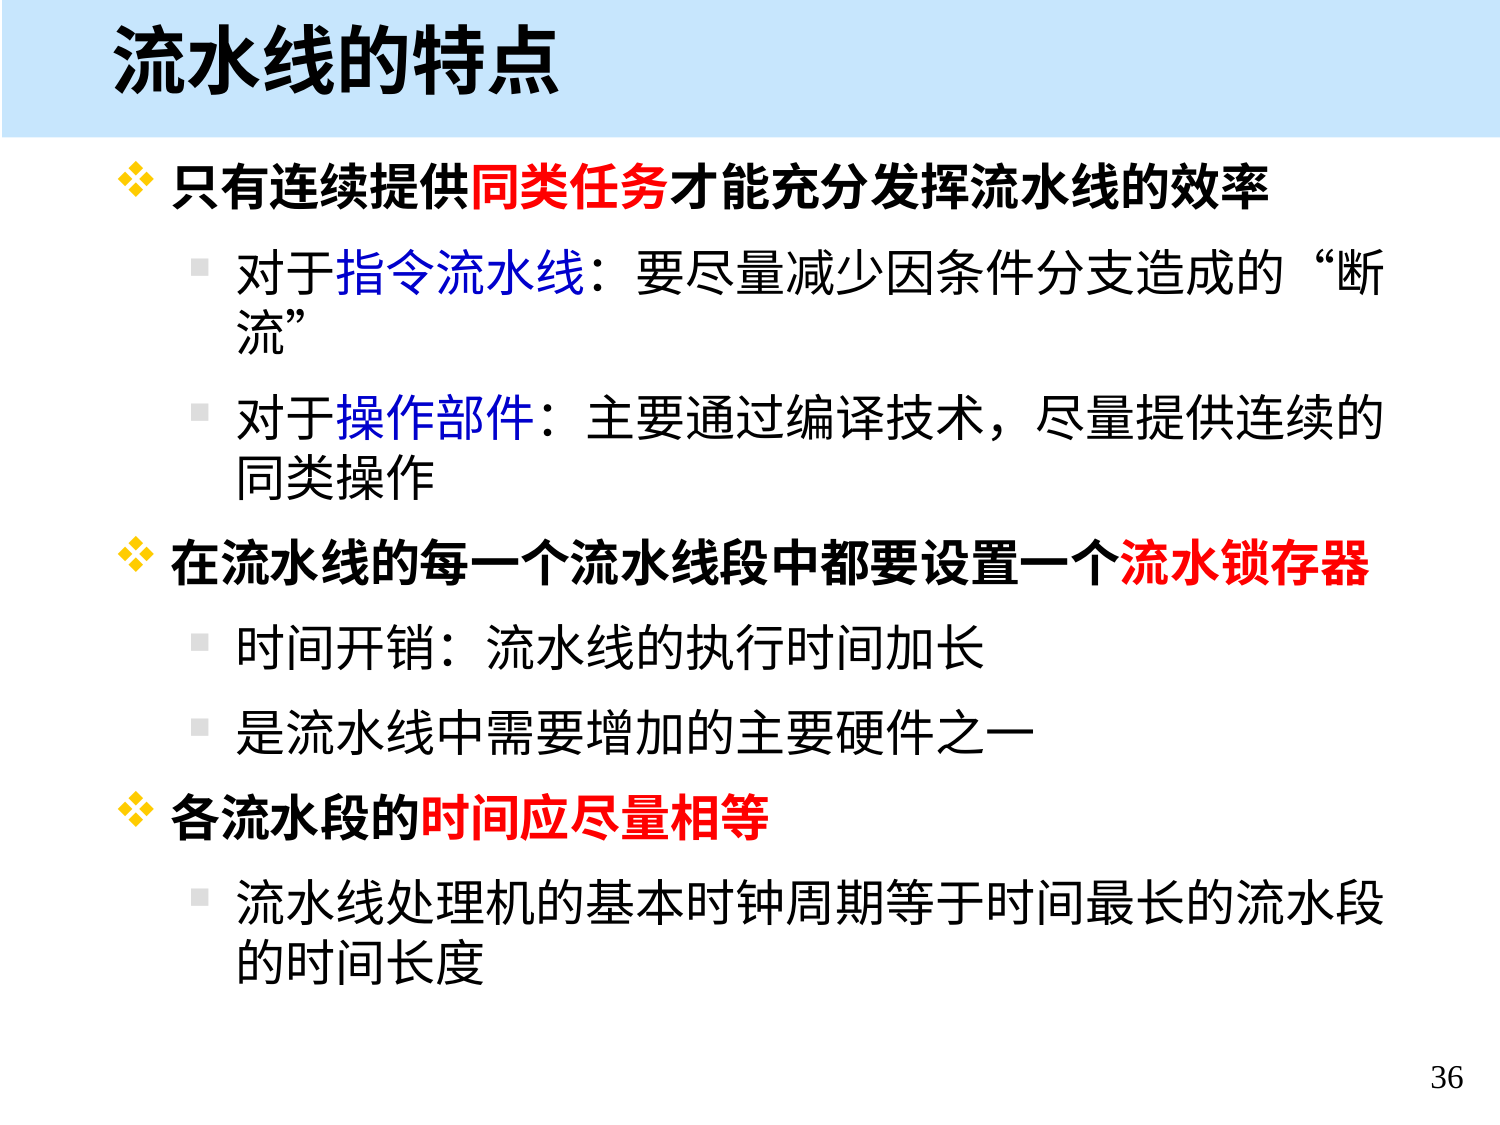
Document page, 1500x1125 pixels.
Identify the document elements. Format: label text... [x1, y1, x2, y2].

list 只有连续提供同类任务才能充分发挥流水线的效率 对于指令流水线：要尽量减少因条件分支造成的“断流” 对于操作部件：主要通过编译技术，尽量提供连续的同类操作 在流水线的每一个流水线段中都要设置一个流水锁存器 时间开销：流水线的执行时间加长 是流水线中需要增加的主要硬件之一 各流水段的时间应尽量相等 流水线处理机的基本时钟周期等于时间最长的流水段的时间长度 [98, 154, 1443, 1059]
title 流水线的特点 [96, 11, 1385, 112]
